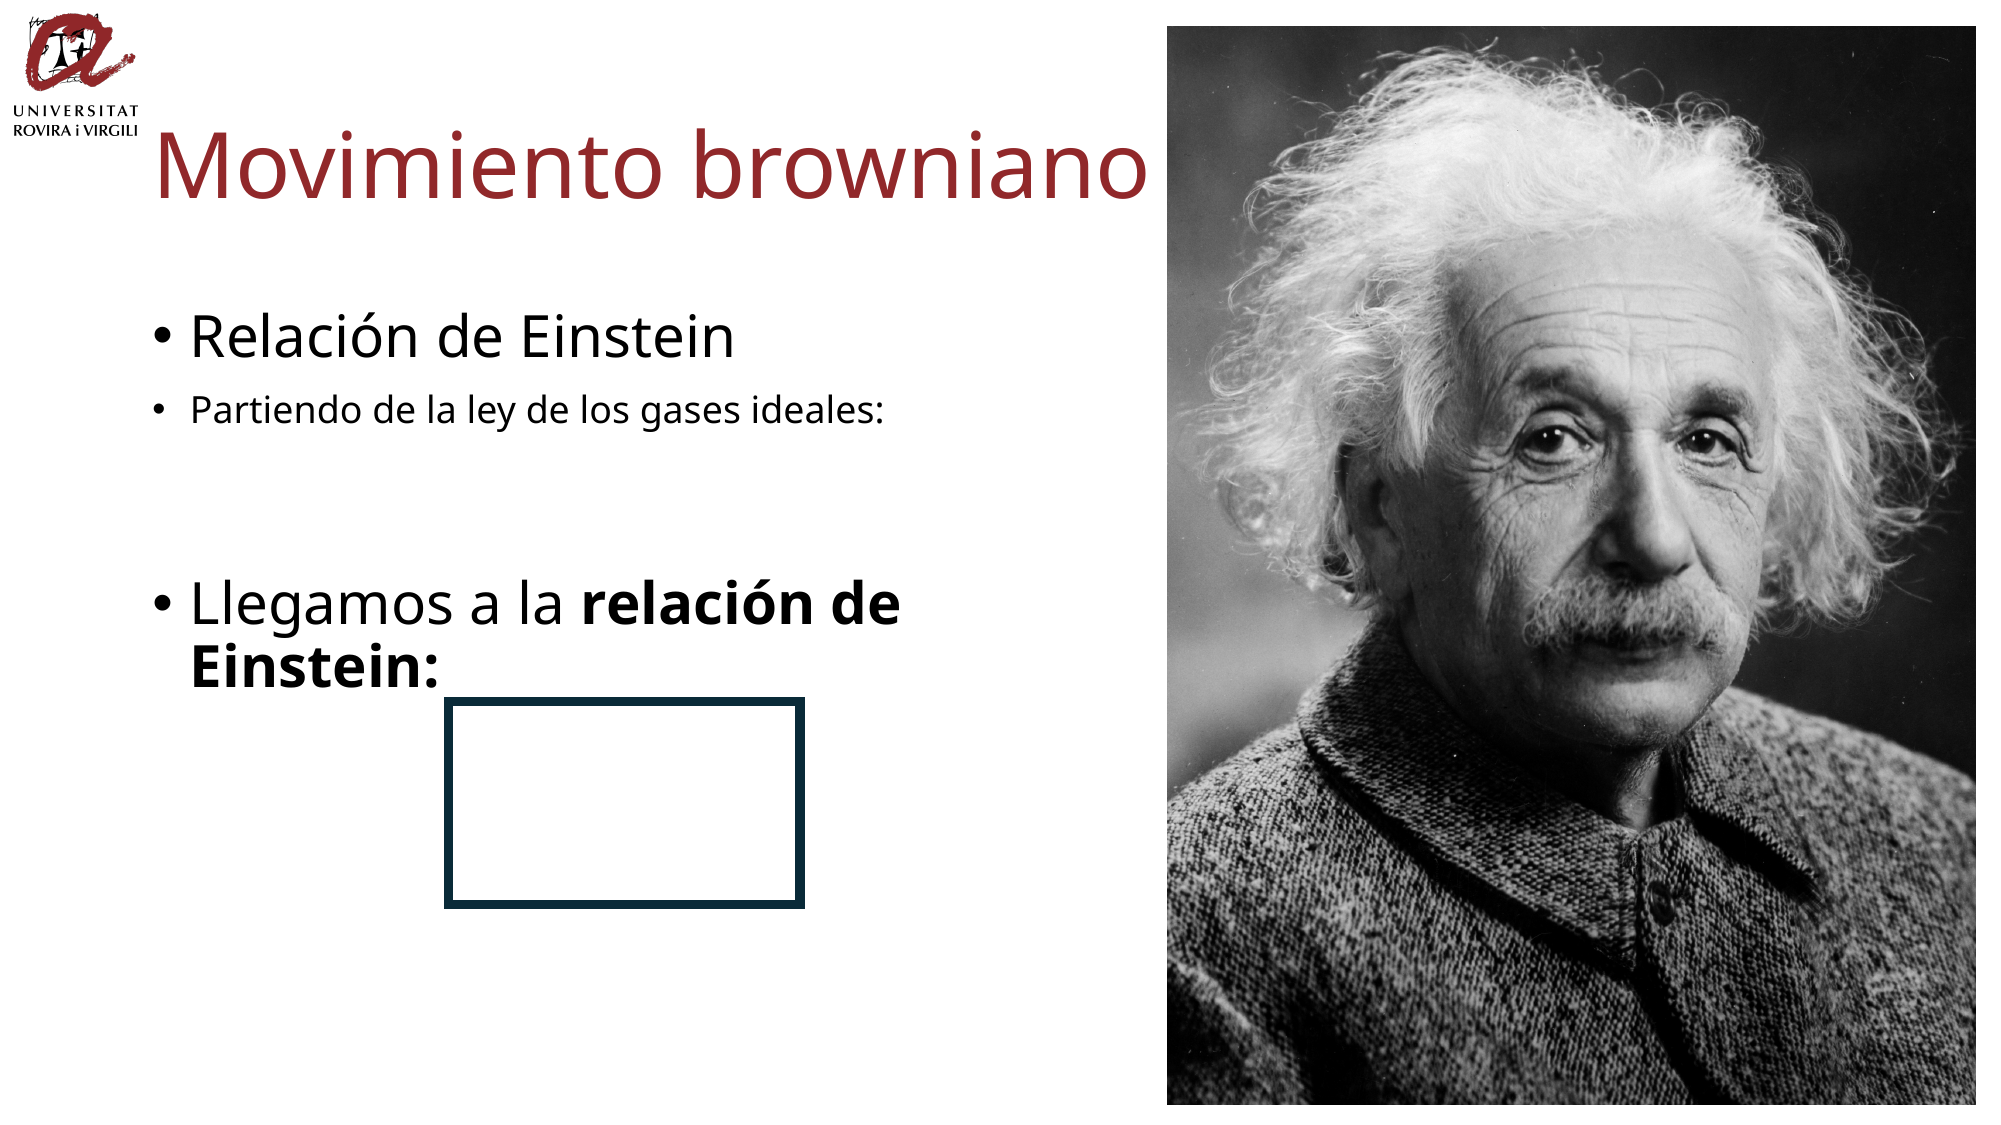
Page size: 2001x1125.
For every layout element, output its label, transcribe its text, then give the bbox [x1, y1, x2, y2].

picture [14, 13, 138, 136]
title Movimiento browniano [137, 59, 1166, 278]
text_box [447, 700, 801, 906]
picture [1166, 26, 1976, 1105]
